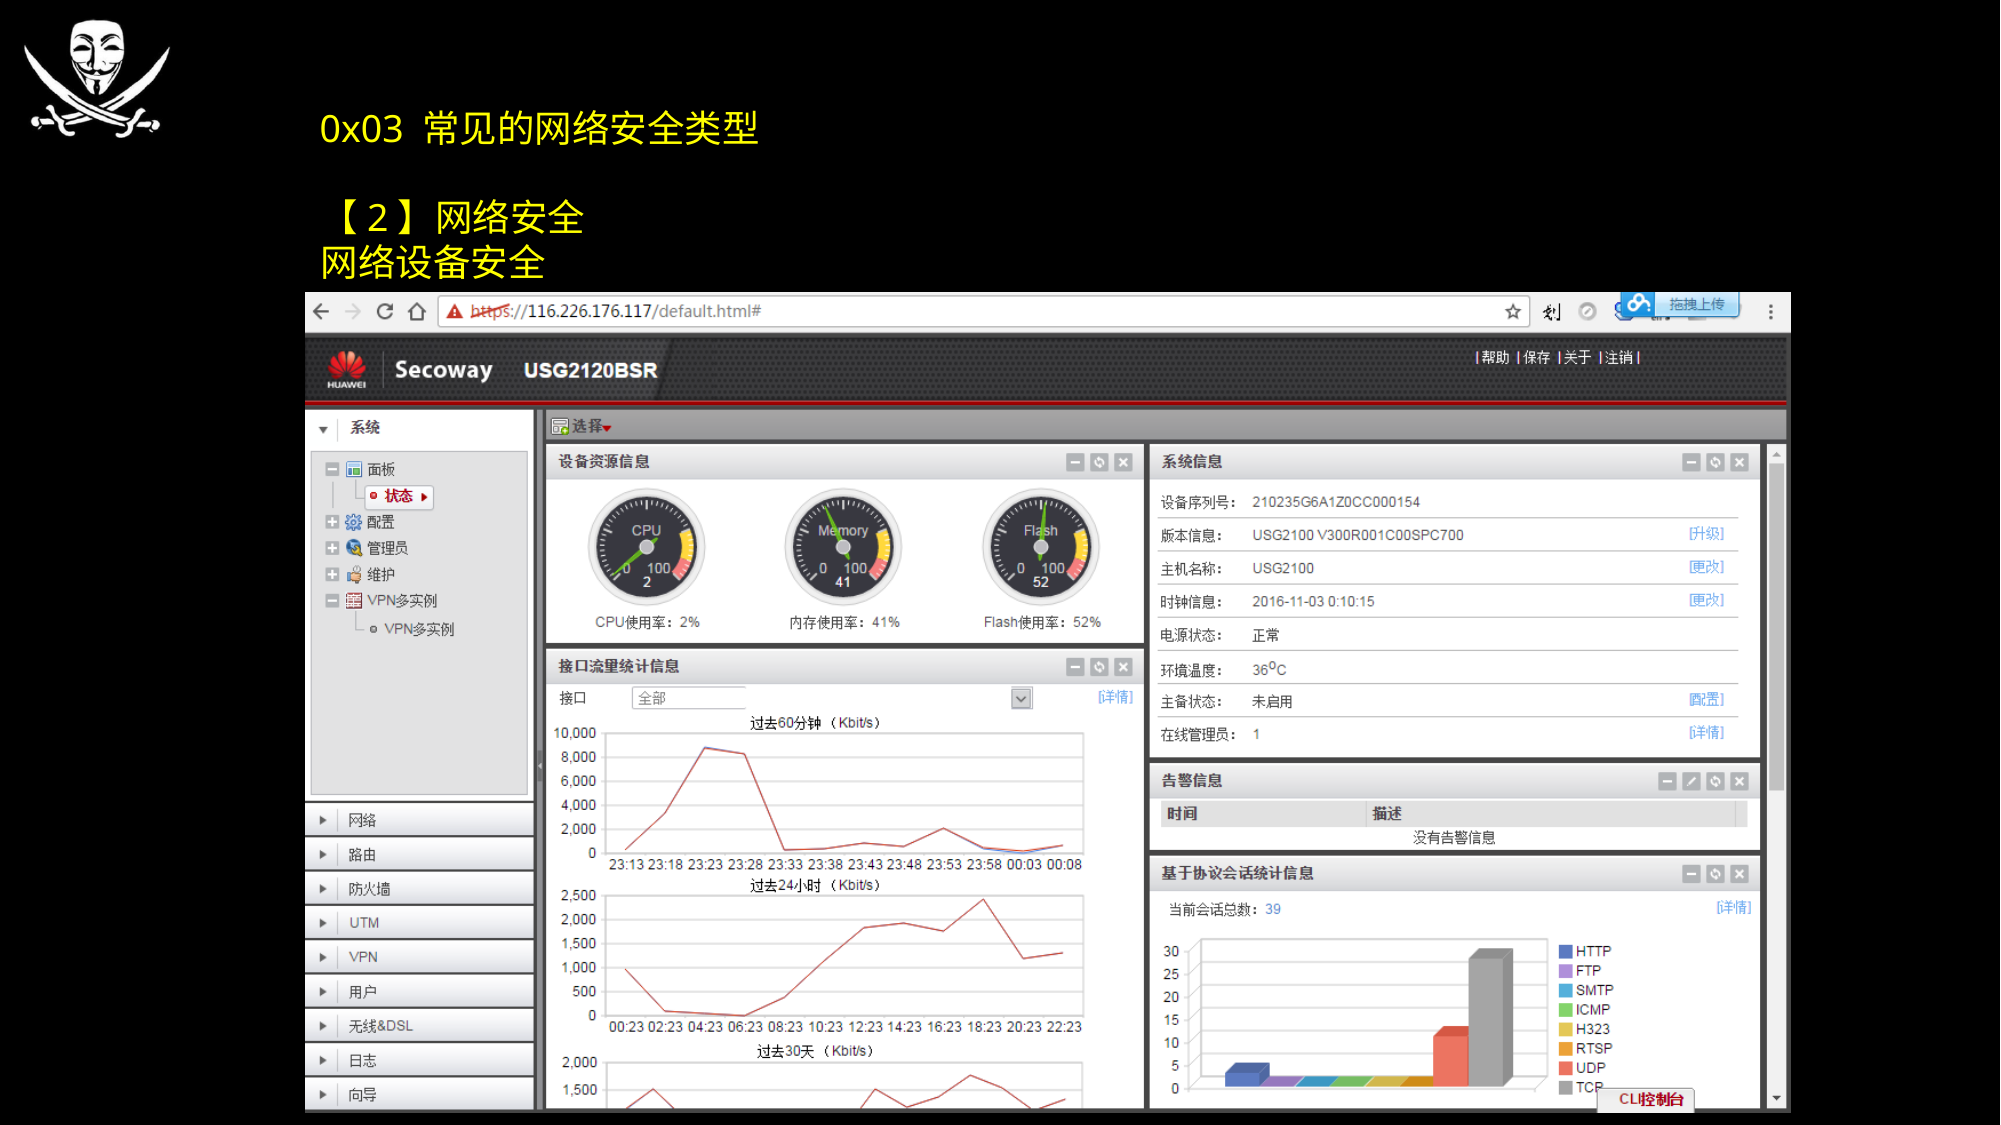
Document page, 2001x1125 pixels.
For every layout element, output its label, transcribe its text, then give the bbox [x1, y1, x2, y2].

text_box 0x03 常见的网络安全类型 [304, 84, 775, 158]
picture [305, 292, 1791, 1113]
text_box 【2】网络安全 网络设备安全 [305, 186, 1700, 292]
picture [22, 16, 171, 138]
